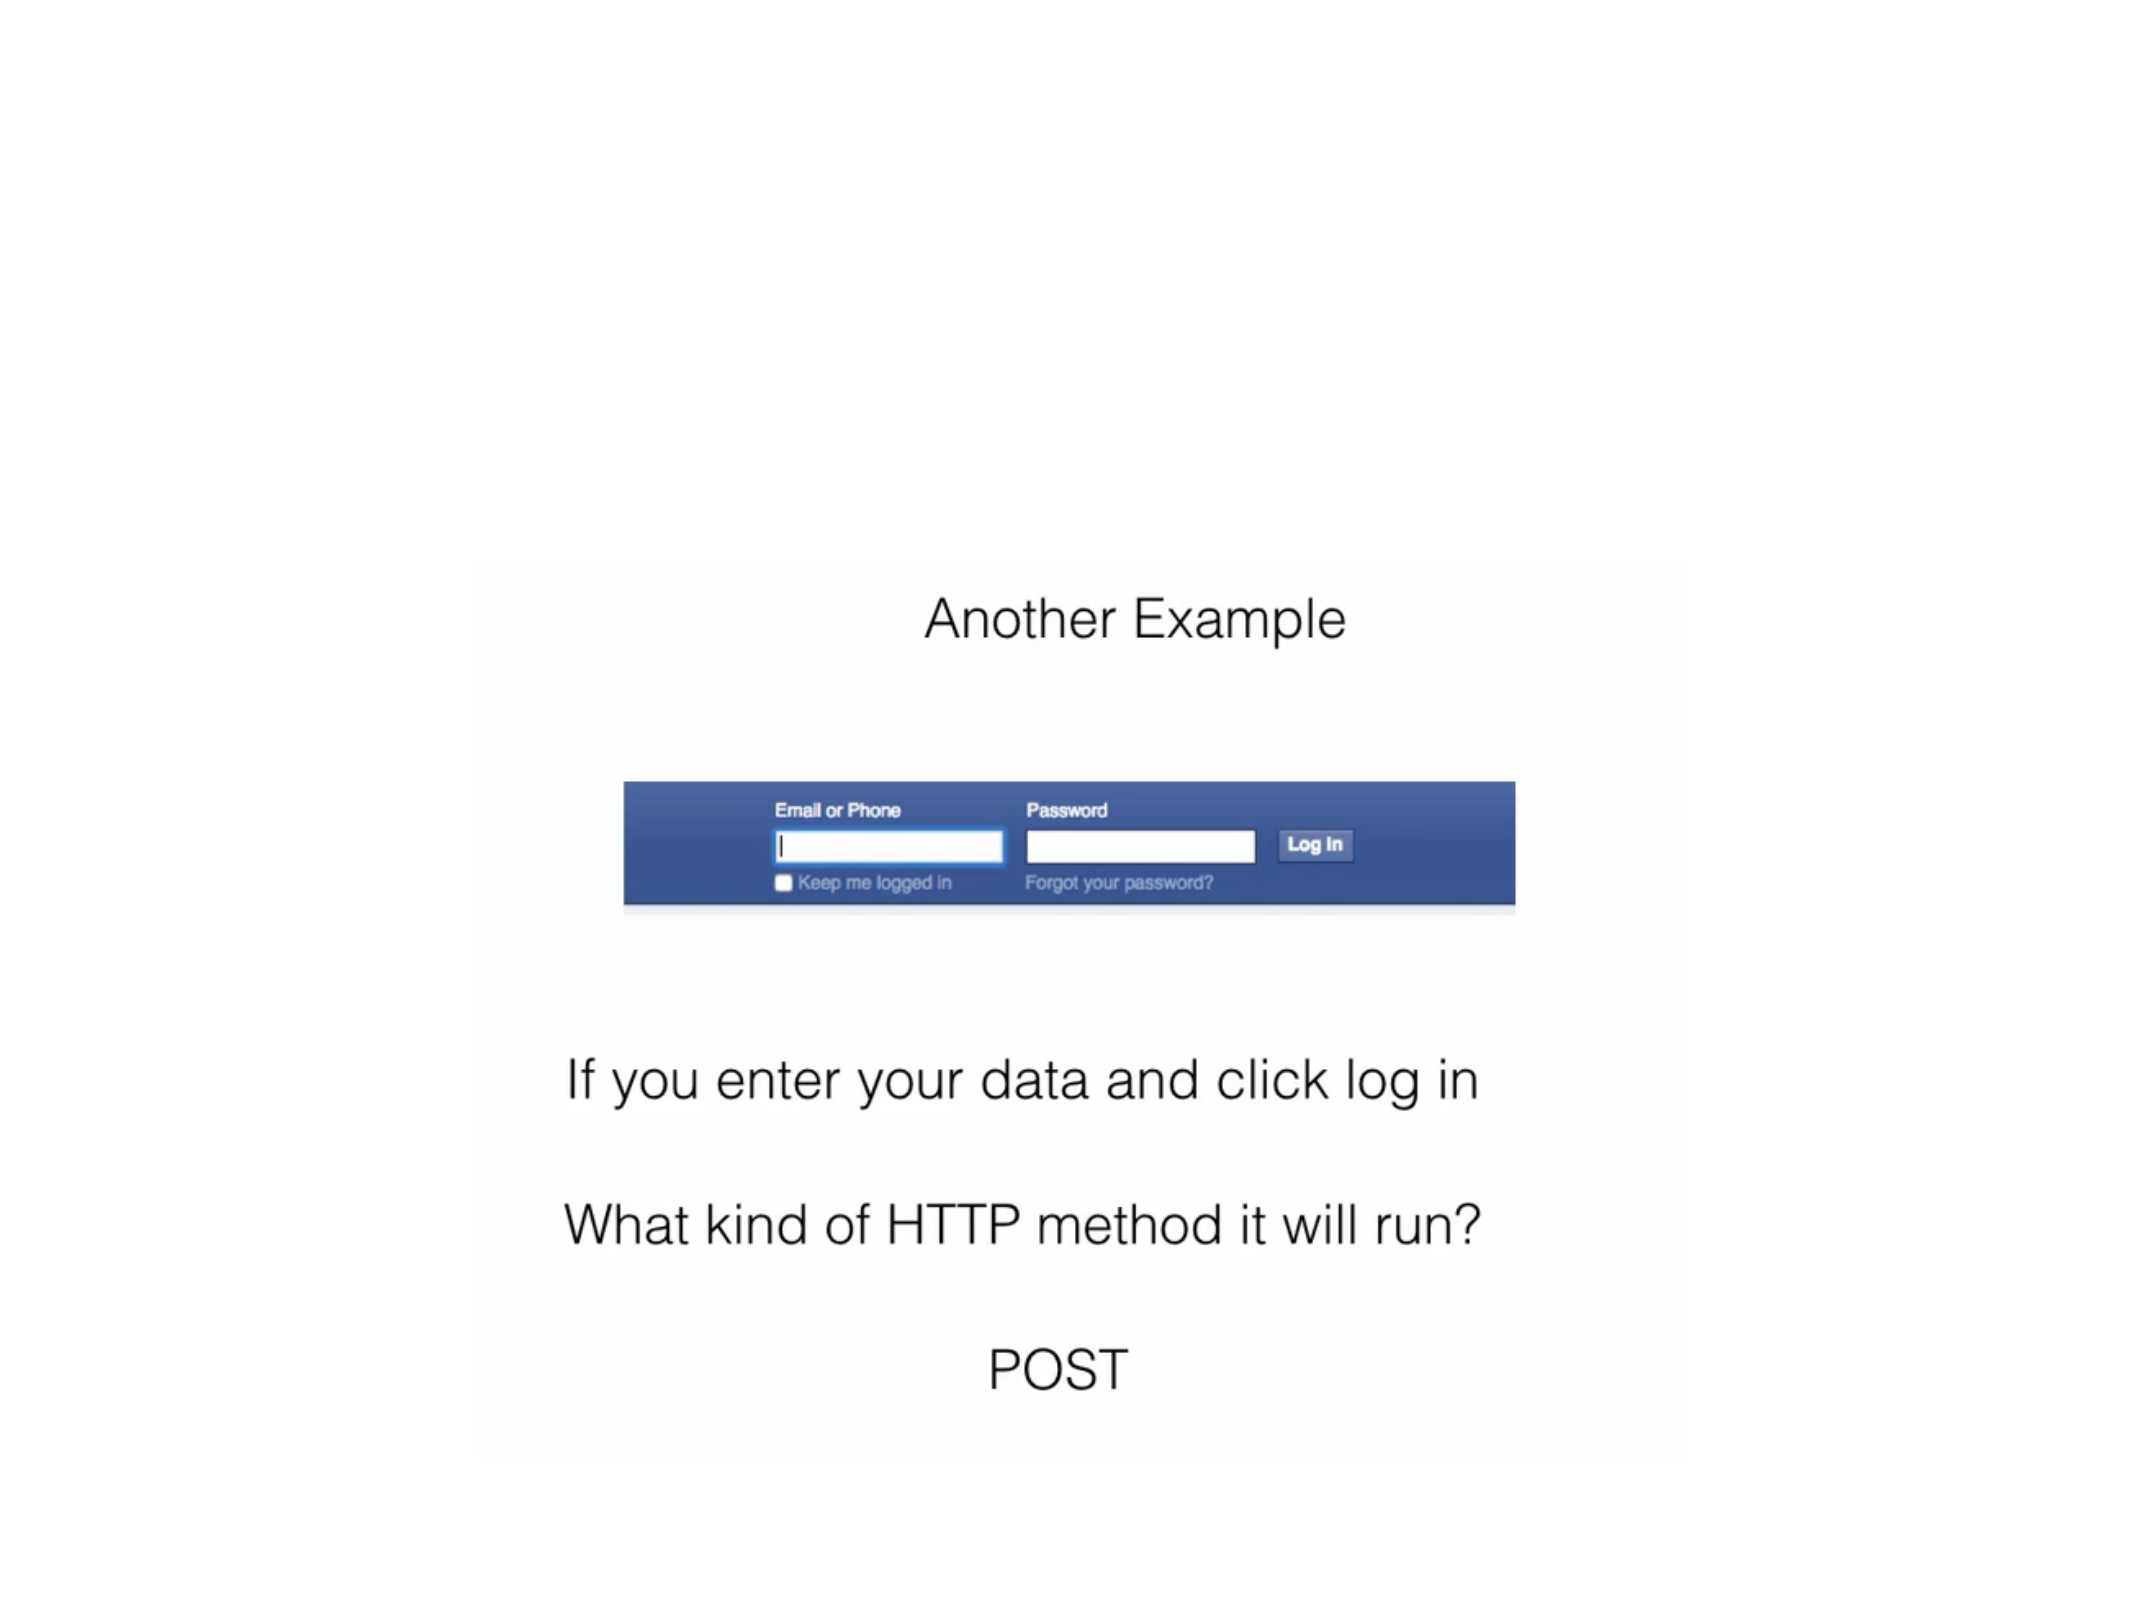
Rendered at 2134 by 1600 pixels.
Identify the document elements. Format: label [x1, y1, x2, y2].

picture [474, 556, 1691, 1462]
